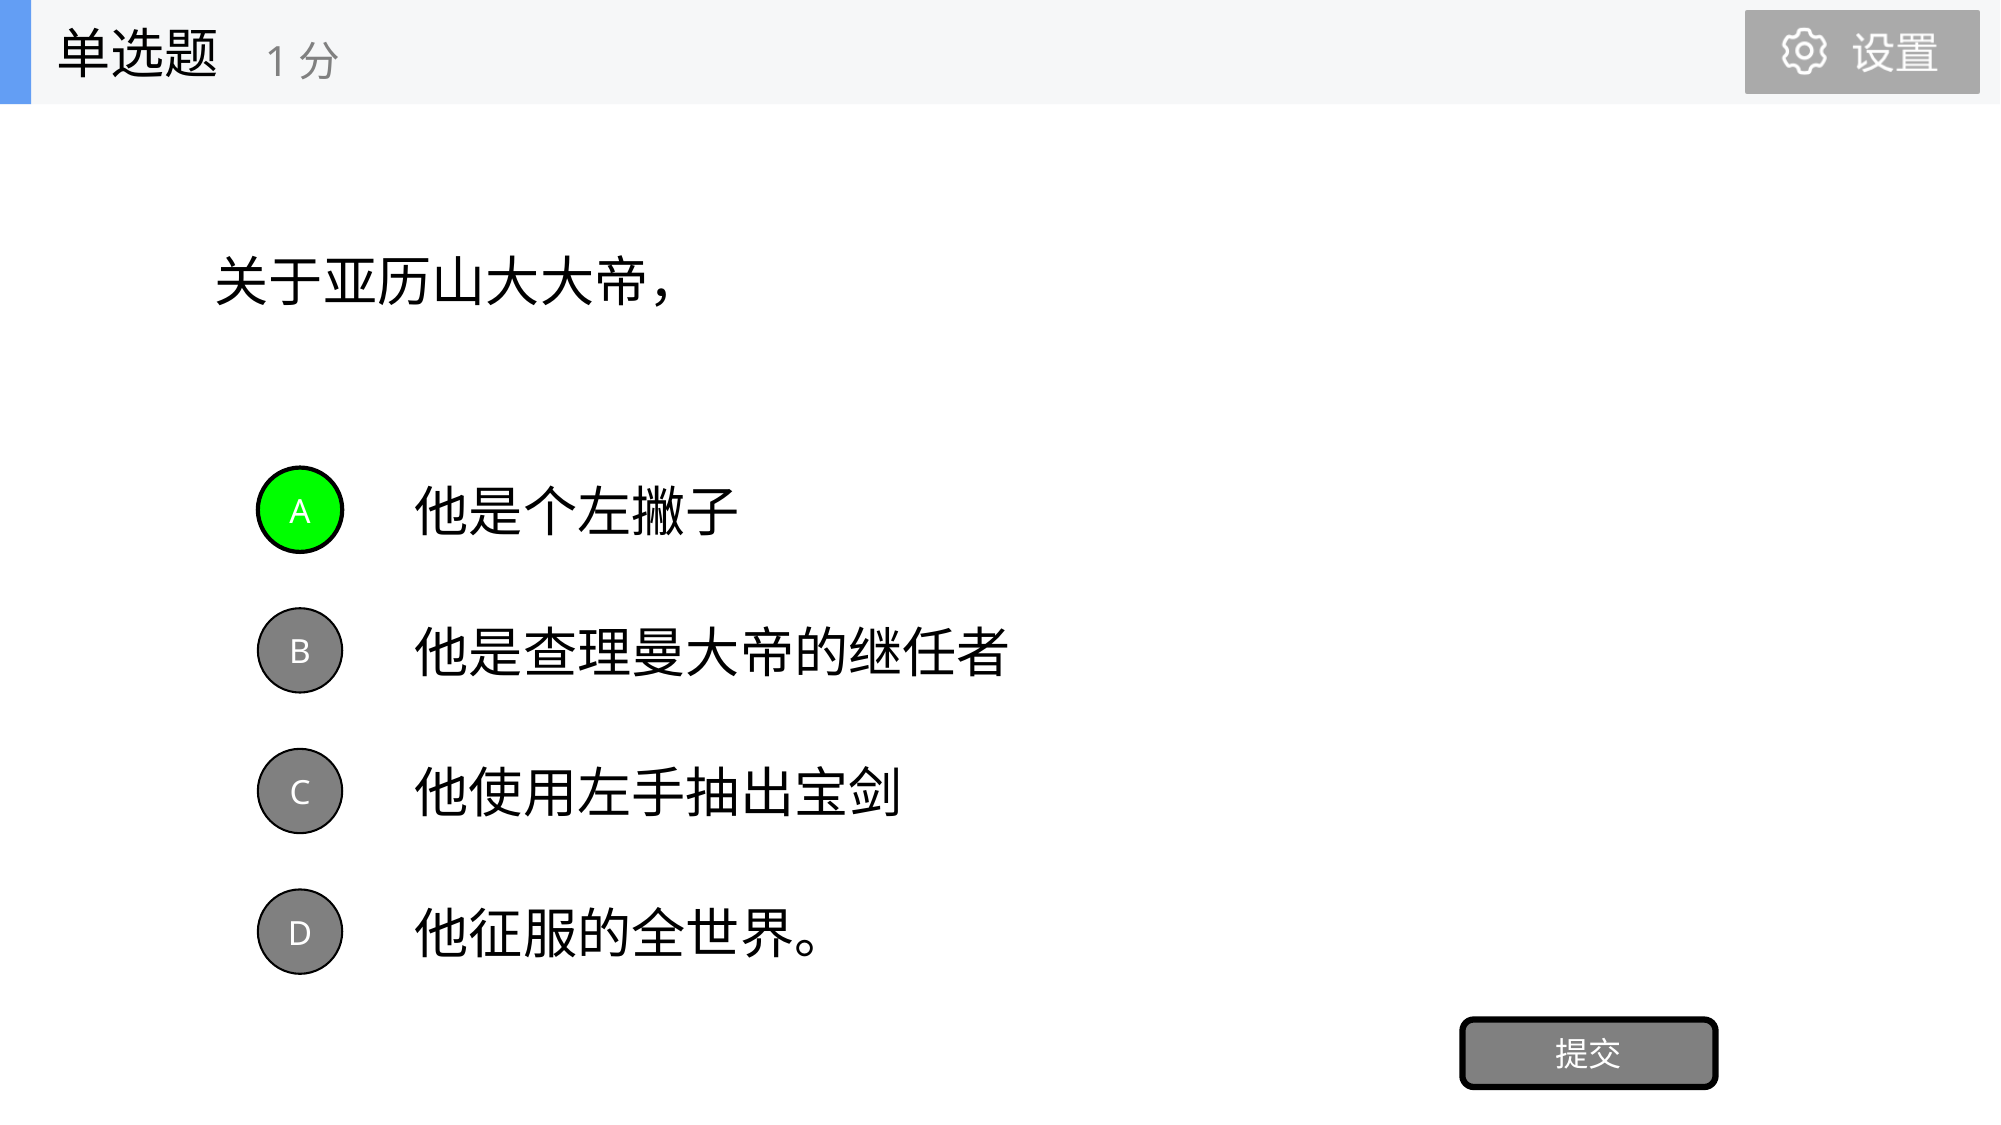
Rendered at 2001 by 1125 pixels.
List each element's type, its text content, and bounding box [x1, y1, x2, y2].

text_box 提交 [1461, 1018, 1717, 1089]
text_box B [256, 607, 344, 694]
text_box 关于亚历山大大帝， [200, 105, 1800, 456]
picture [1745, 10, 1980, 94]
text_box 他是个左撇子 [399, 456, 1800, 563]
text_box C [256, 747, 344, 835]
text_box D [256, 888, 344, 975]
text_box 他征服的全世界。 [399, 878, 1800, 985]
text_box 他使用左手抽出宝剑 [399, 738, 1800, 844]
text_box 他是查理曼大帝的继任者 [399, 597, 1800, 703]
text_box A [256, 466, 344, 553]
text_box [0, 0, 2000, 105]
